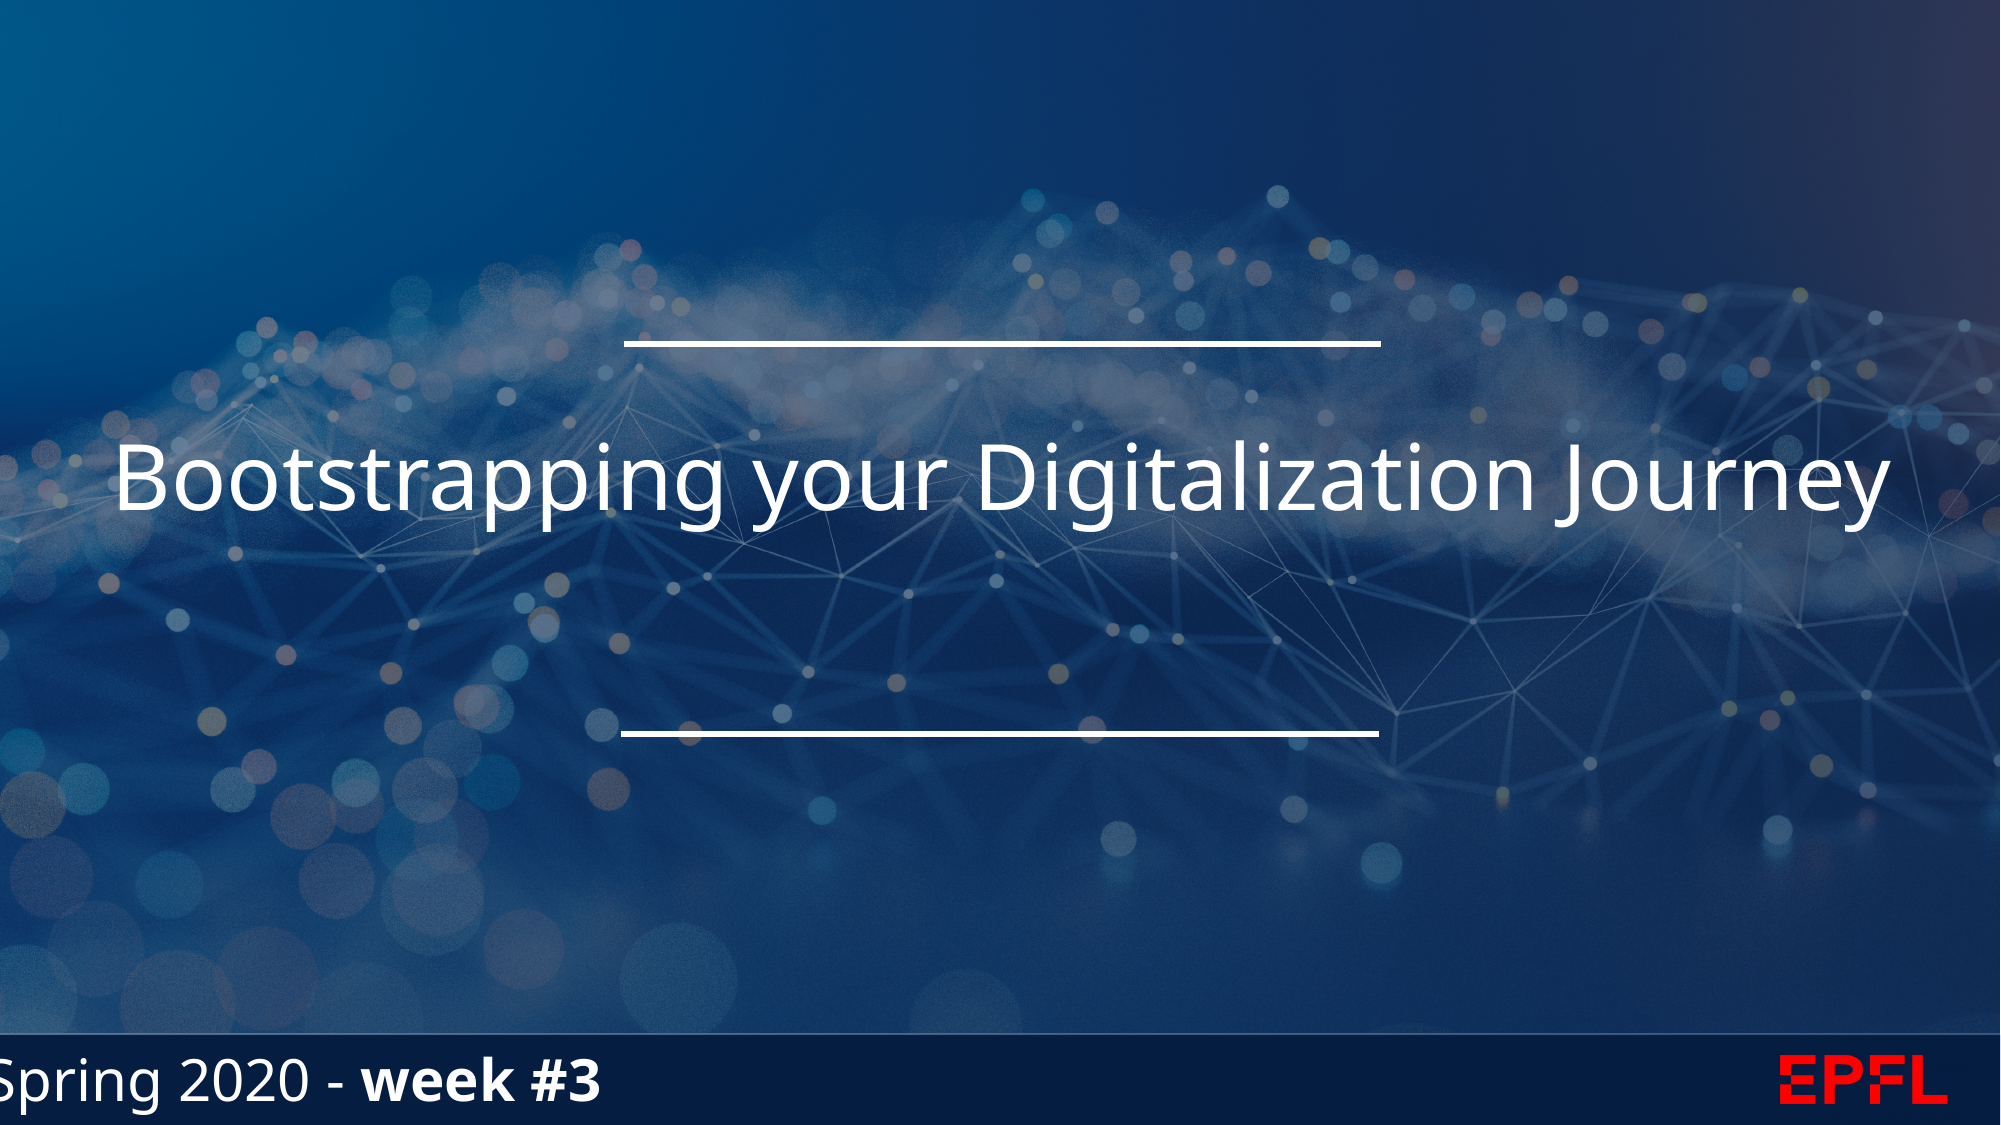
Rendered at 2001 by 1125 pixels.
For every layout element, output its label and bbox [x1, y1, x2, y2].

text_box [621, 343, 1382, 735]
picture [0, 0, 2000, 1033]
picture [1759, 1037, 1968, 1125]
text_box [0, 1033, 2000, 1037]
